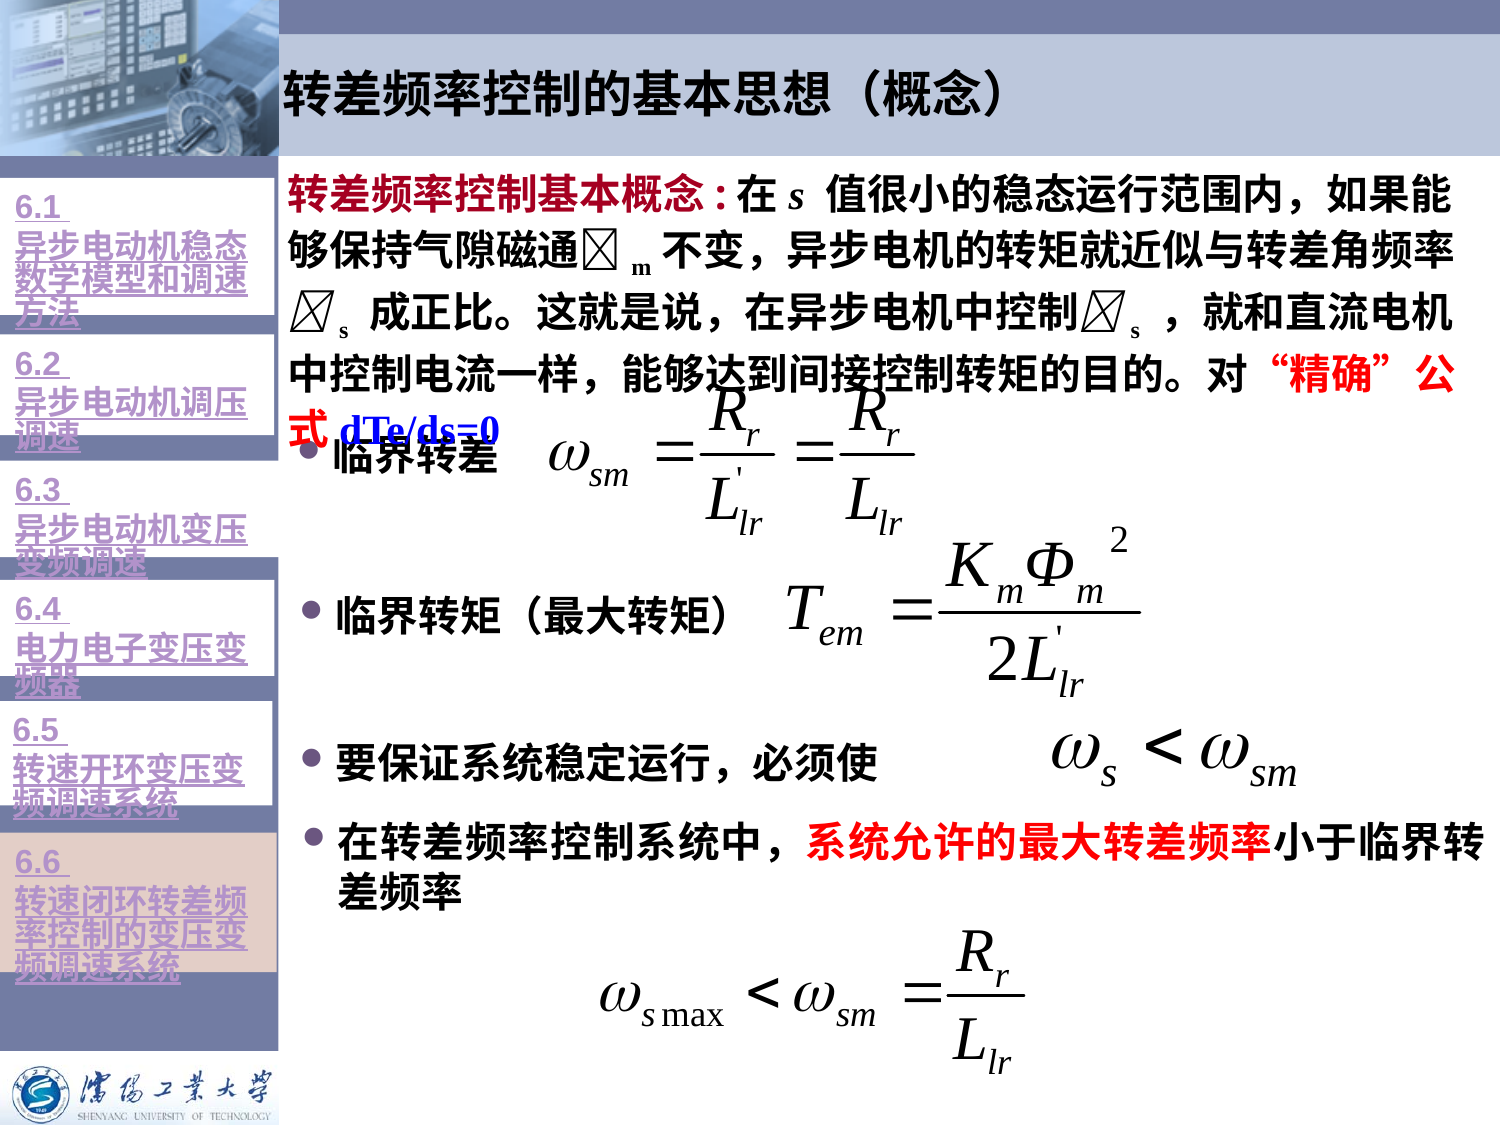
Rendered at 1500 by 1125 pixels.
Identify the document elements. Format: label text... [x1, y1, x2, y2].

text_box 转差频率控制基本概念:在s 值很小的稳态运行范围内，如果能够保持气隙磁通m不变，异步电机的转矩就近似与转差角频率s 成正比。这就是说，在异步电机中控制s ，就和直流电机中控制电流一样，能够达到间接控制转矩的目的。对“精确”公式dTe/ds=0 [272, 155, 1500, 461]
title 转差频率控制的基本思想（概念） [282, 33, 1083, 155]
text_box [589, 912, 1039, 1090]
text_box 6.5 转速开环变压变频调速系统 [0, 701, 273, 806]
text_box 临界转矩（最大转矩） [284, 582, 772, 647]
text_box 6.6 转速闭环转差频率控制的变压变频调速系统 [0, 832, 277, 973]
text_box 临界转差 [282, 461, 533, 486]
picture [0, 1051, 279, 1125]
text_box 6.3 异步电动机变压变频调速 [0, 460, 279, 558]
text_box 要保证系统稳定运行，必须使 [285, 729, 1034, 795]
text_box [777, 508, 1156, 712]
picture [0, 0, 279, 156]
text_box 在转差频率控制系统中，系统允许的最大转差频率小于临界转差频率 [287, 808, 1500, 924]
text_box 6.4 电力电子变压变频器 [0, 579, 275, 676]
text_box 6.2 异步电动机调压调速 [0, 334, 275, 436]
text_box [538, 359, 928, 550]
text_box 6.1 异步电动机稳态数学模型和调速方法 [0, 177, 275, 315]
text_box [1039, 694, 1312, 806]
